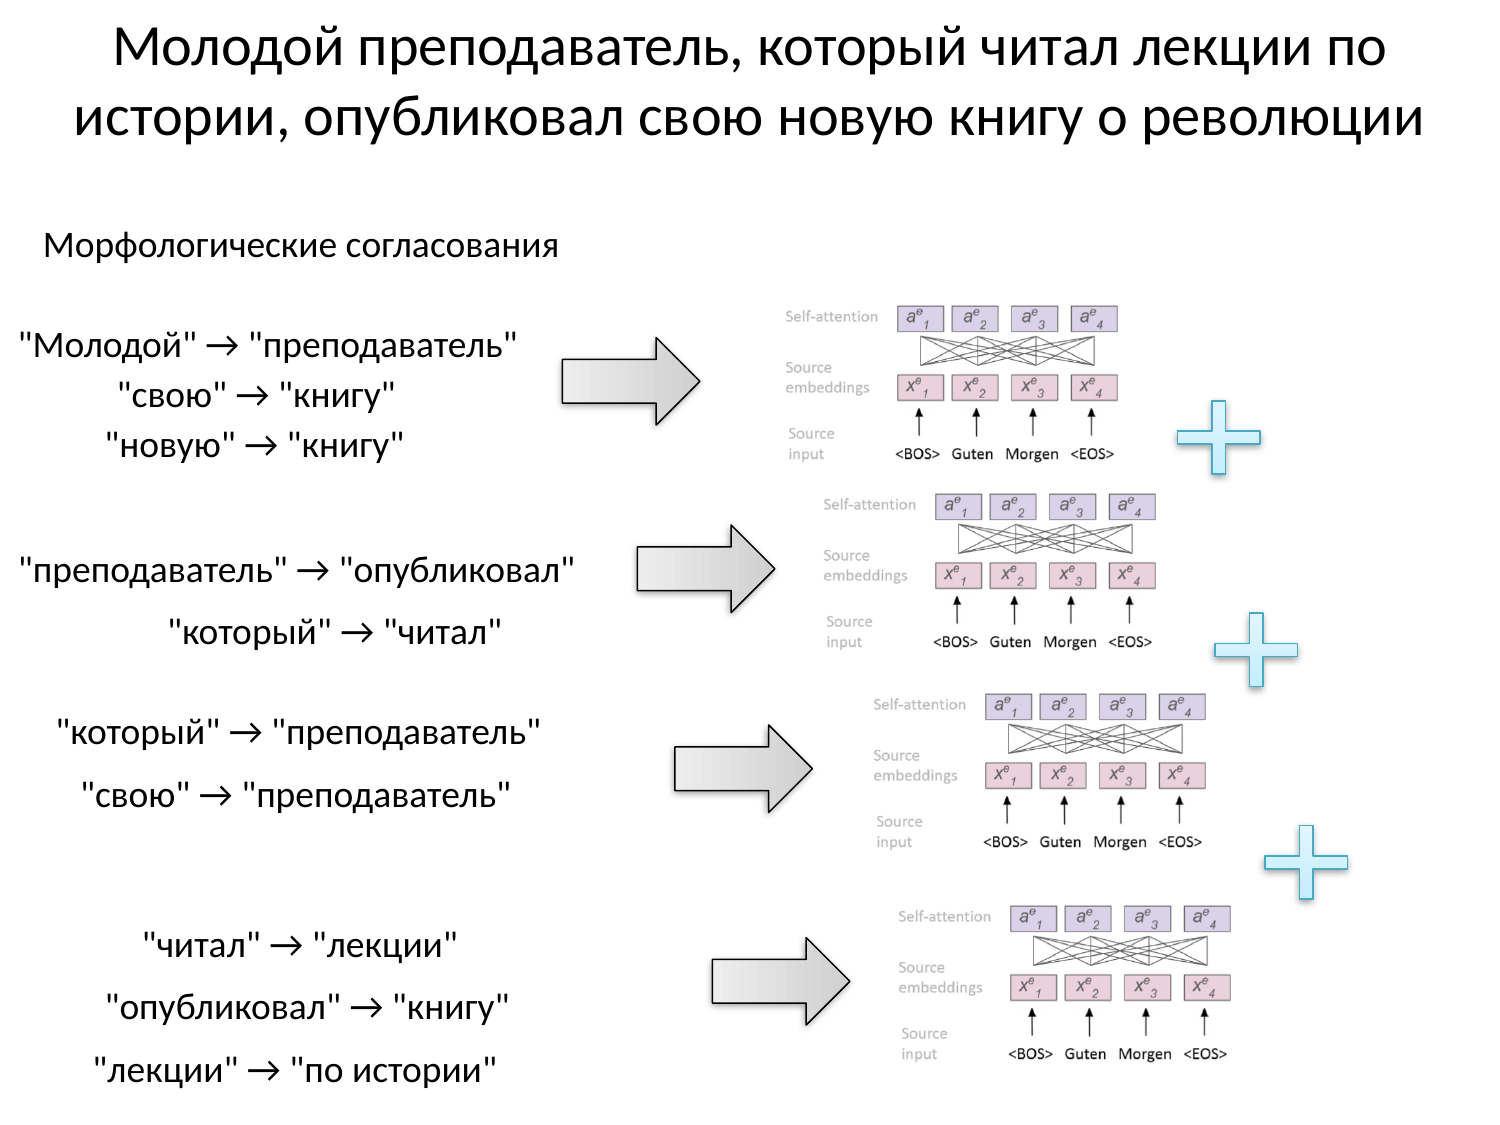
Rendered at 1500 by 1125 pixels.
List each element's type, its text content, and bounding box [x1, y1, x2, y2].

picture [862, 687, 1223, 869]
text_box "преподаватель" → "опубликовал" [3, 537, 591, 598]
picture [887, 899, 1248, 1082]
text_box "новую" → "книгу" [89, 412, 420, 473]
text_box "читал" → "лекции" [126, 912, 474, 973]
picture [774, 299, 1136, 482]
text_box [561, 336, 701, 426]
text_box "который" → "преподаватель" [40, 699, 557, 760]
text_box [1214, 612, 1298, 687]
text_box "свою" → "преподаватель" [65, 762, 527, 823]
text_box "Молодой" → "преподаватель" [2, 312, 534, 373]
text_box "который" → "читал" [152, 599, 518, 660]
text_box "свою" → "книгу" [101, 362, 411, 412]
picture [812, 487, 1173, 669]
text_box Морфологические согласования [28, 212, 575, 273]
text_box Молодой преподаватель, который читал лекции по истории, опубликовал свою новую книгу о революции [0, 0, 1500, 155]
text_box "лекции" → "по истории" [77, 1037, 513, 1098]
text_box [1264, 825, 1348, 900]
text_box [711, 936, 851, 1026]
text_box [674, 724, 813, 814]
text_box "опубликовал" → "книгу" [89, 974, 526, 1035]
text_box [1177, 400, 1261, 475]
text_box [636, 524, 776, 614]
